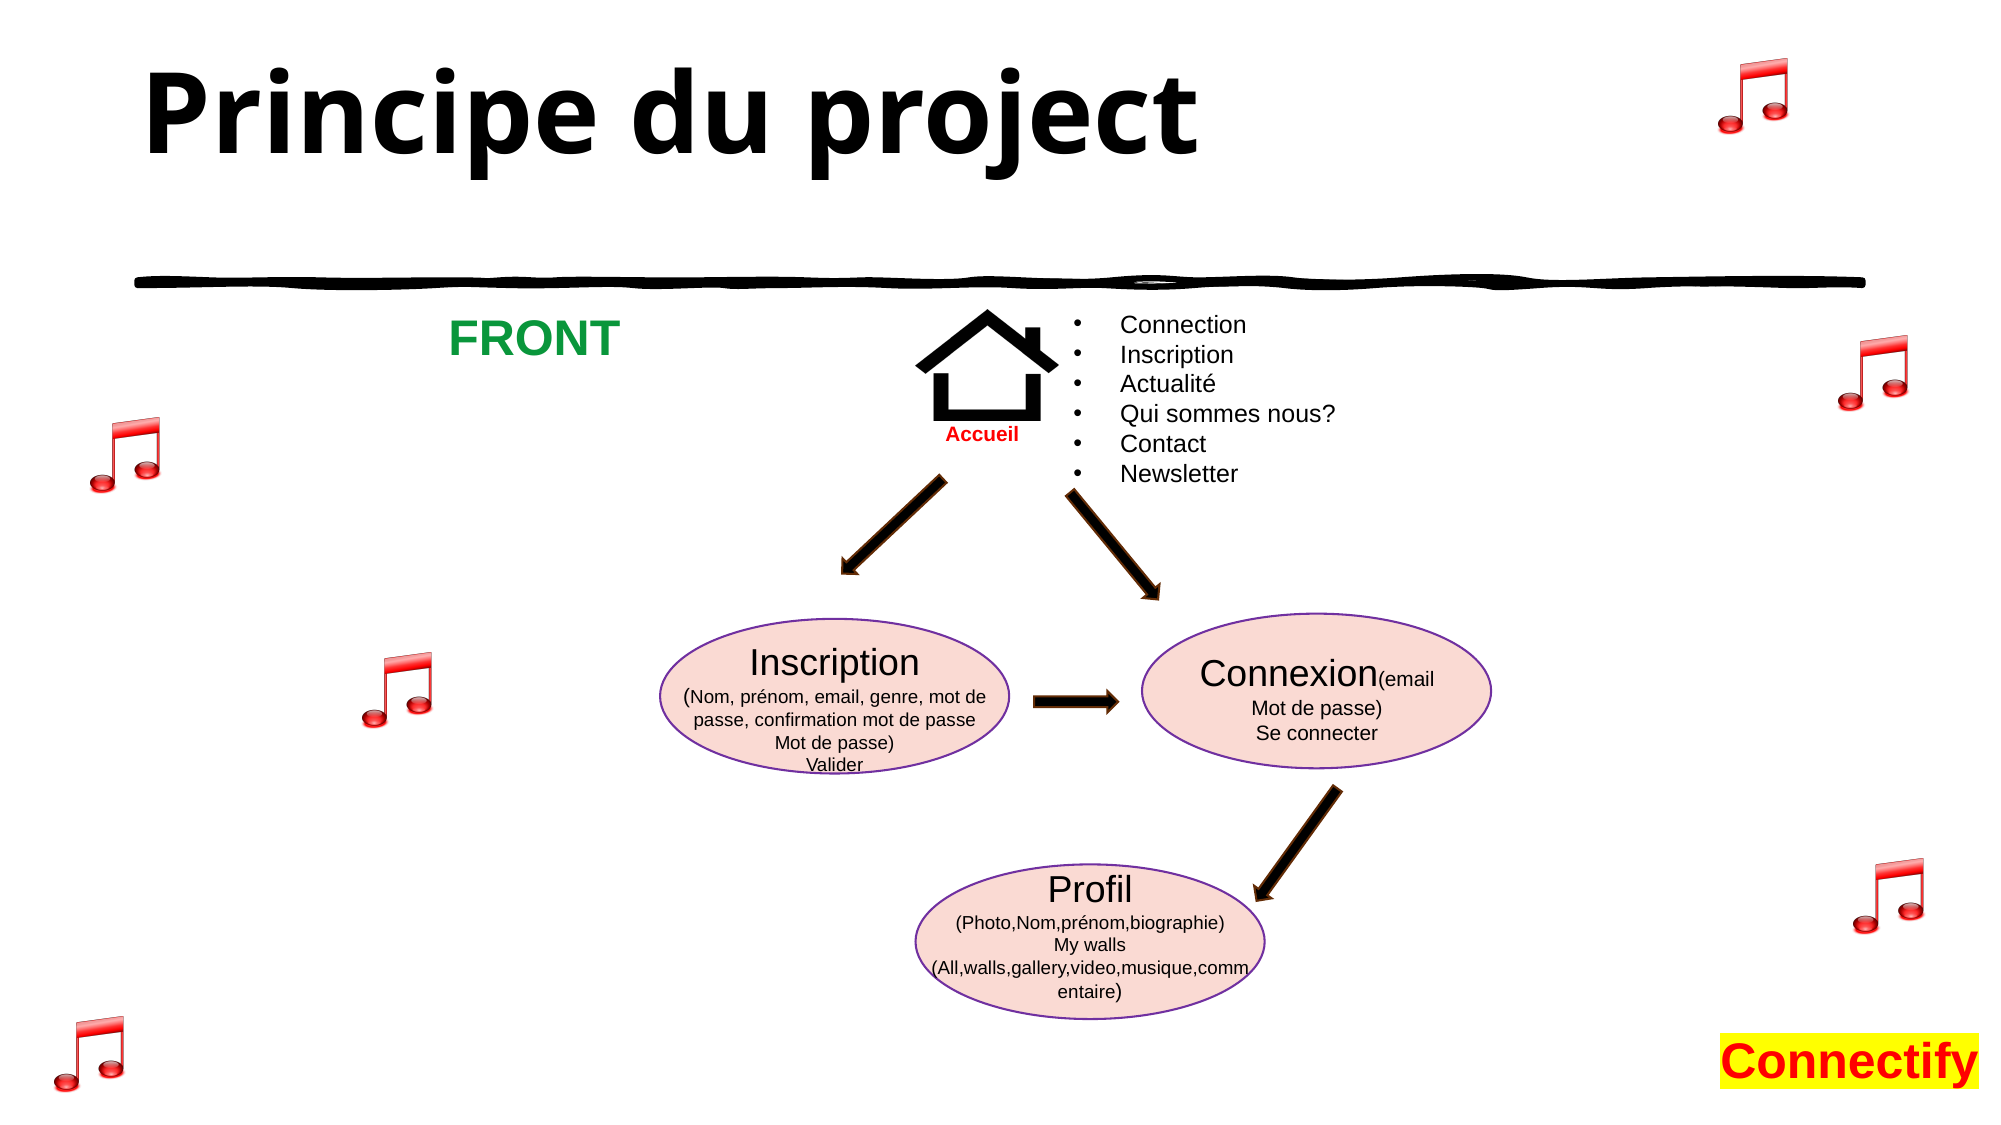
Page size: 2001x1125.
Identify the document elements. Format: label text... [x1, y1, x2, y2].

picture [1717, 58, 1790, 135]
picture [53, 1016, 126, 1093]
picture [1837, 335, 1910, 412]
picture [361, 652, 434, 730]
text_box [915, 857, 1265, 1019]
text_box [660, 618, 1010, 785]
text_box FRONT [433, 297, 660, 373]
text_box [1110, 552, 1161, 601]
title Principe du project [125, 0, 1982, 218]
text_box Connectify [1705, 1020, 2000, 1096]
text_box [915, 300, 1693, 552]
text_box [1265, 799, 1338, 901]
picture [89, 417, 162, 495]
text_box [1141, 613, 1492, 799]
picture [1852, 858, 1926, 935]
text_box [1033, 688, 1120, 715]
text_box [841, 496, 915, 576]
